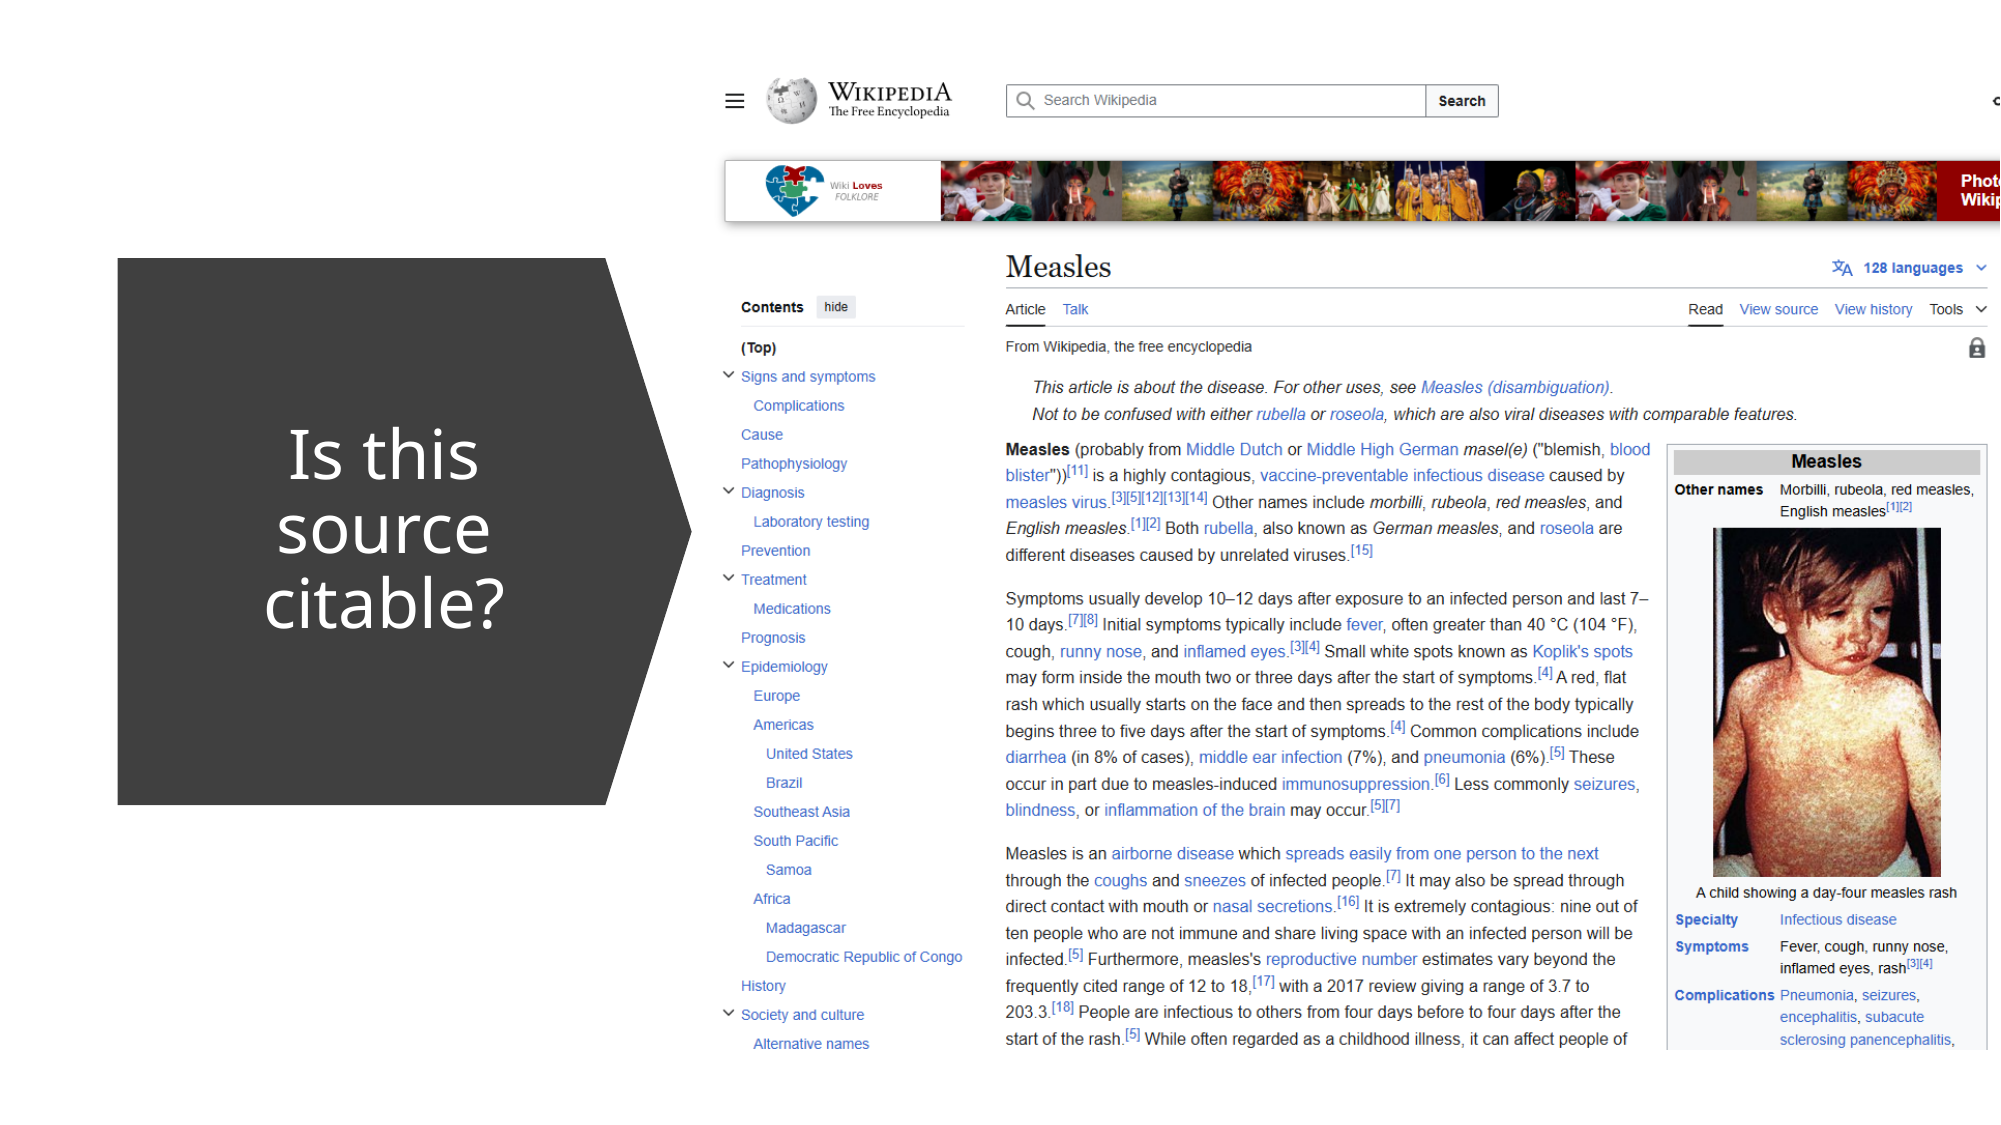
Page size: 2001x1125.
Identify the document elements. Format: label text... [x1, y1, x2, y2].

title Is this source citable? [168, 322, 601, 741]
picture [710, 75, 2000, 1050]
text_box [116, 256, 694, 807]
